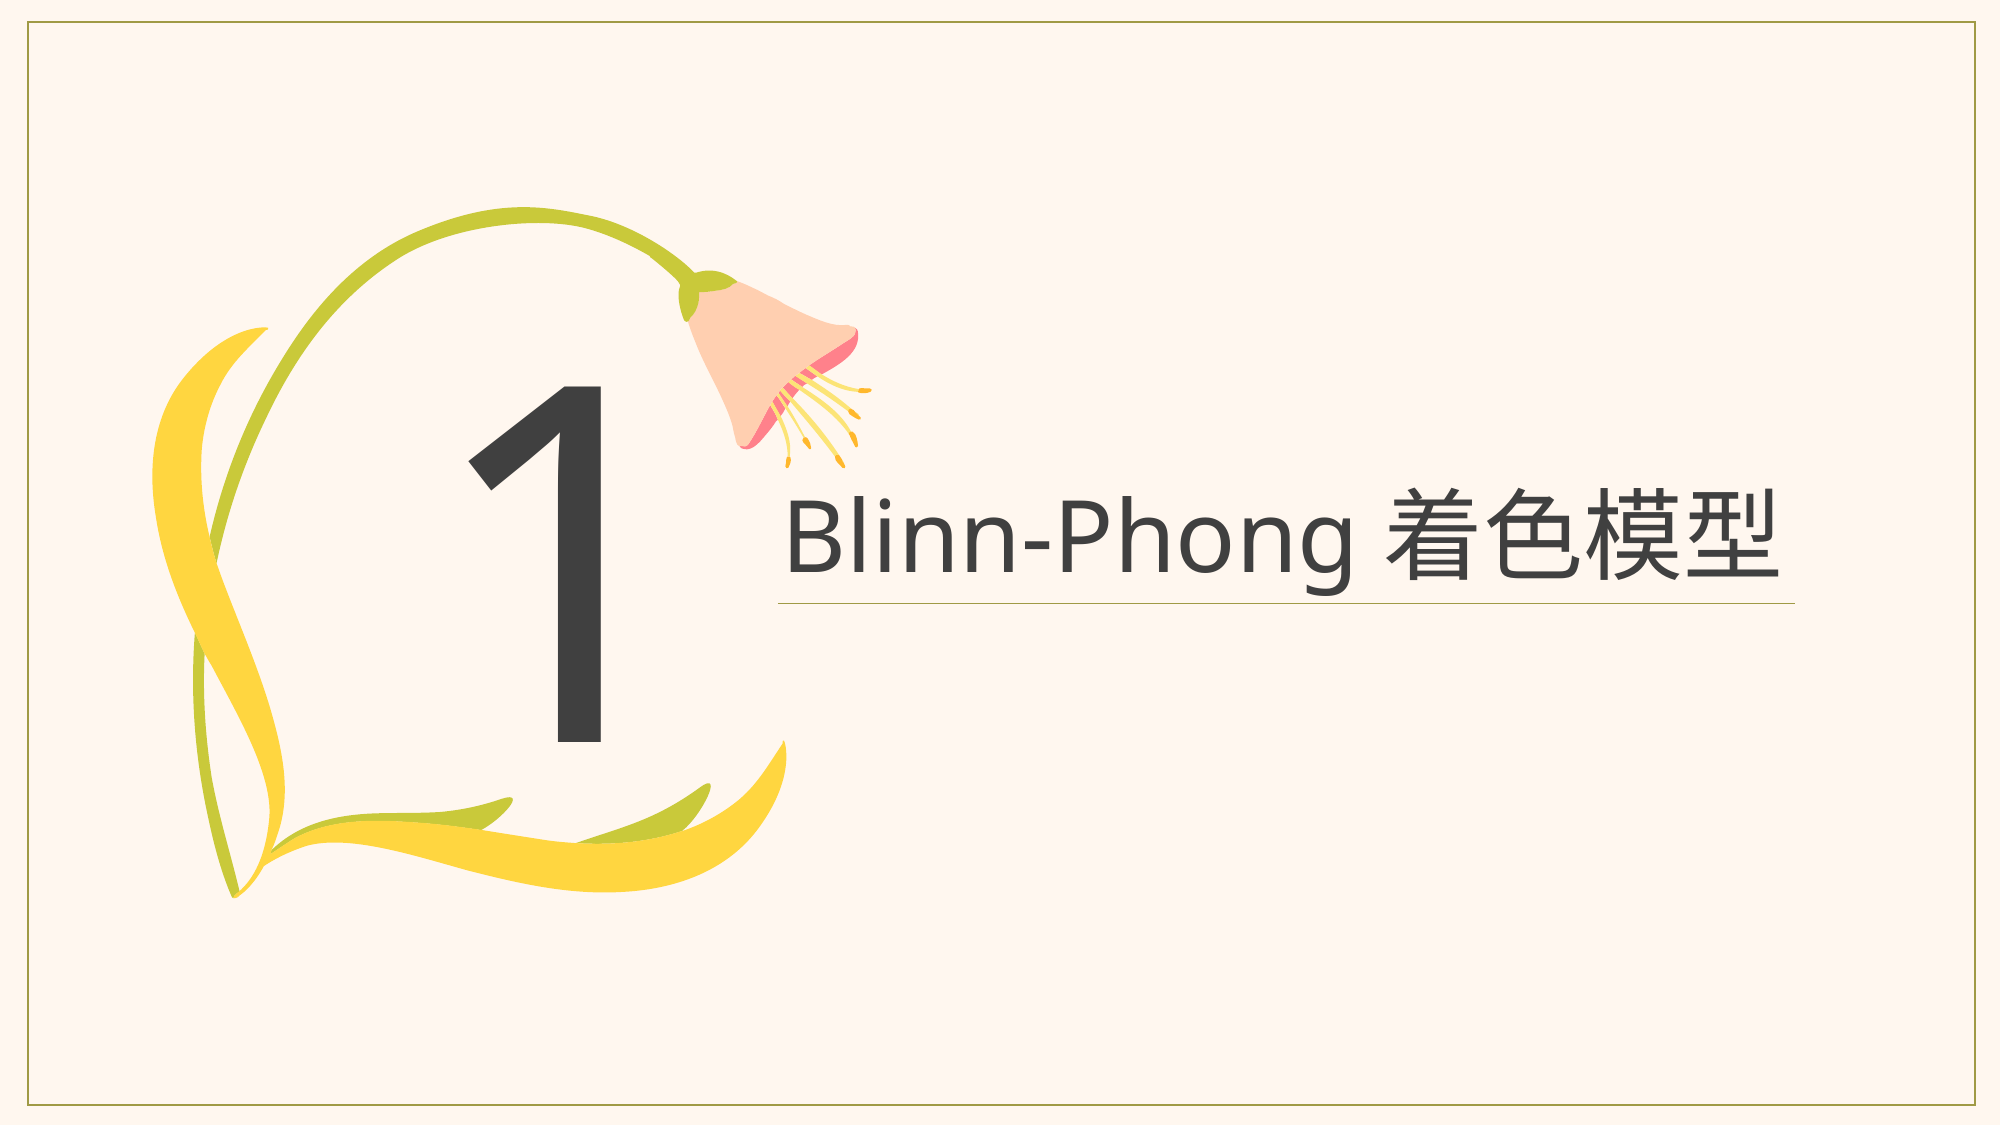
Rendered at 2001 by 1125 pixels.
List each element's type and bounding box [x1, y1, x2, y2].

text_box [27, 21, 1976, 1106]
text_box [147, 196, 873, 899]
